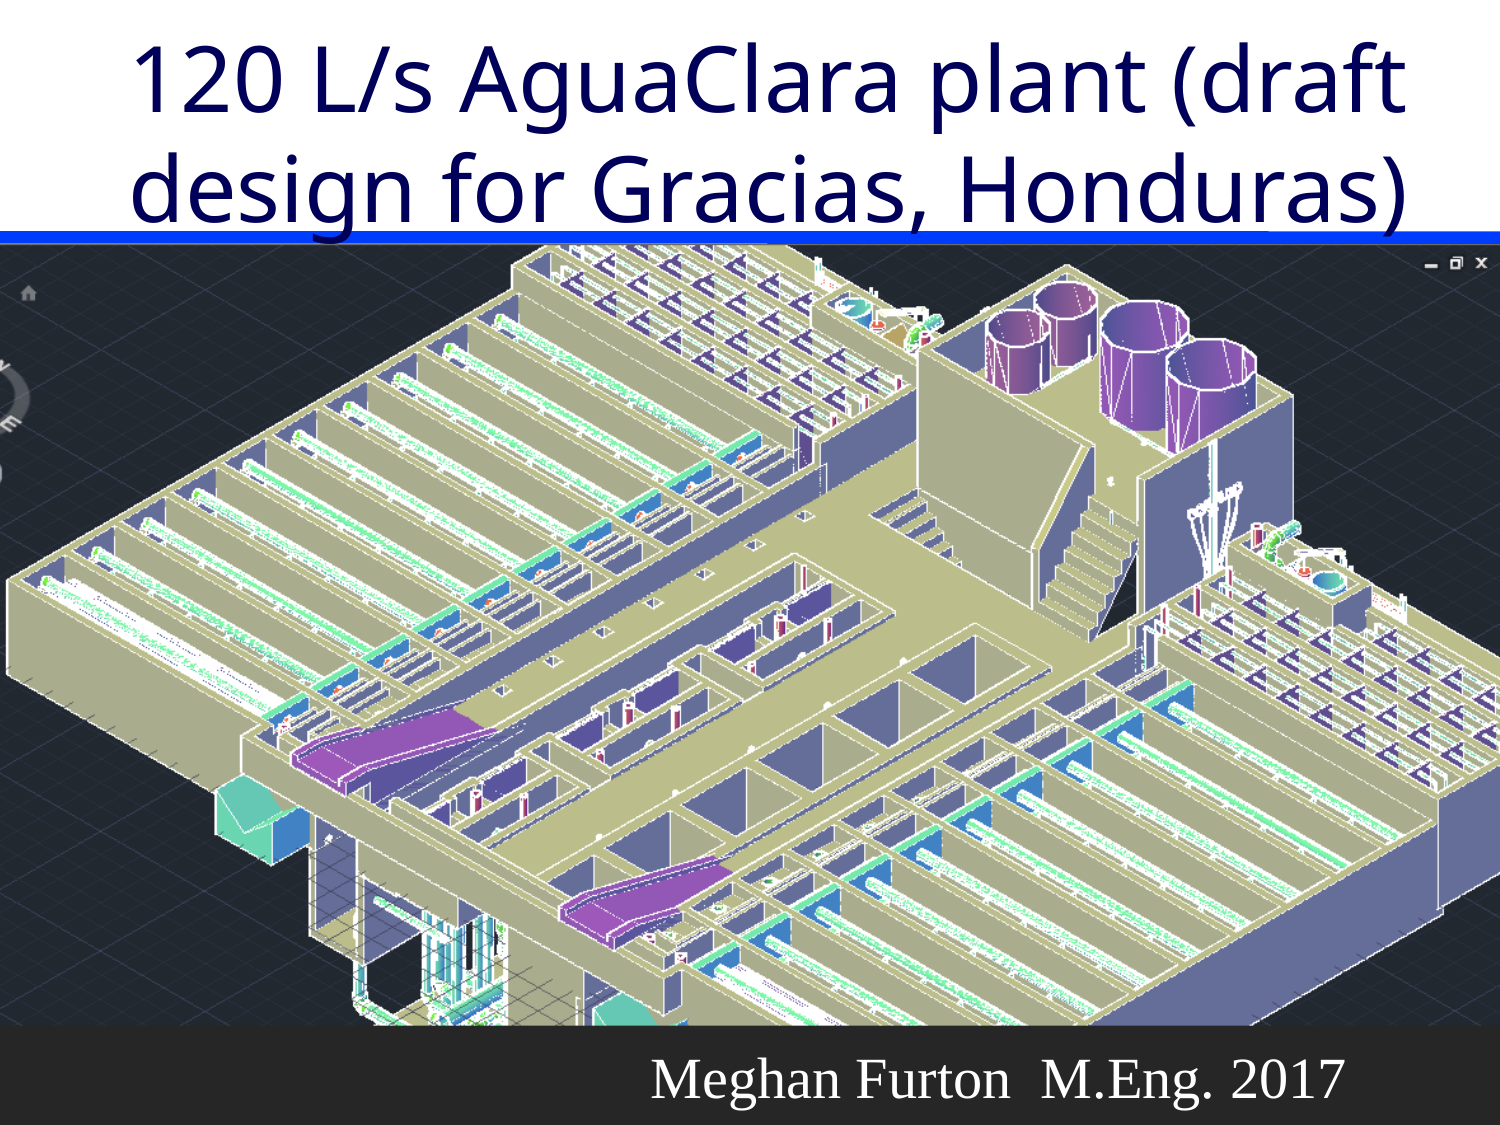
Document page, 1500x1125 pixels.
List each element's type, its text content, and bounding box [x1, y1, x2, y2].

title 120 L/s AguaClara plant (draft design for Gracias, Honduras) [75, 37, 1463, 225]
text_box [0, 244, 1500, 1125]
